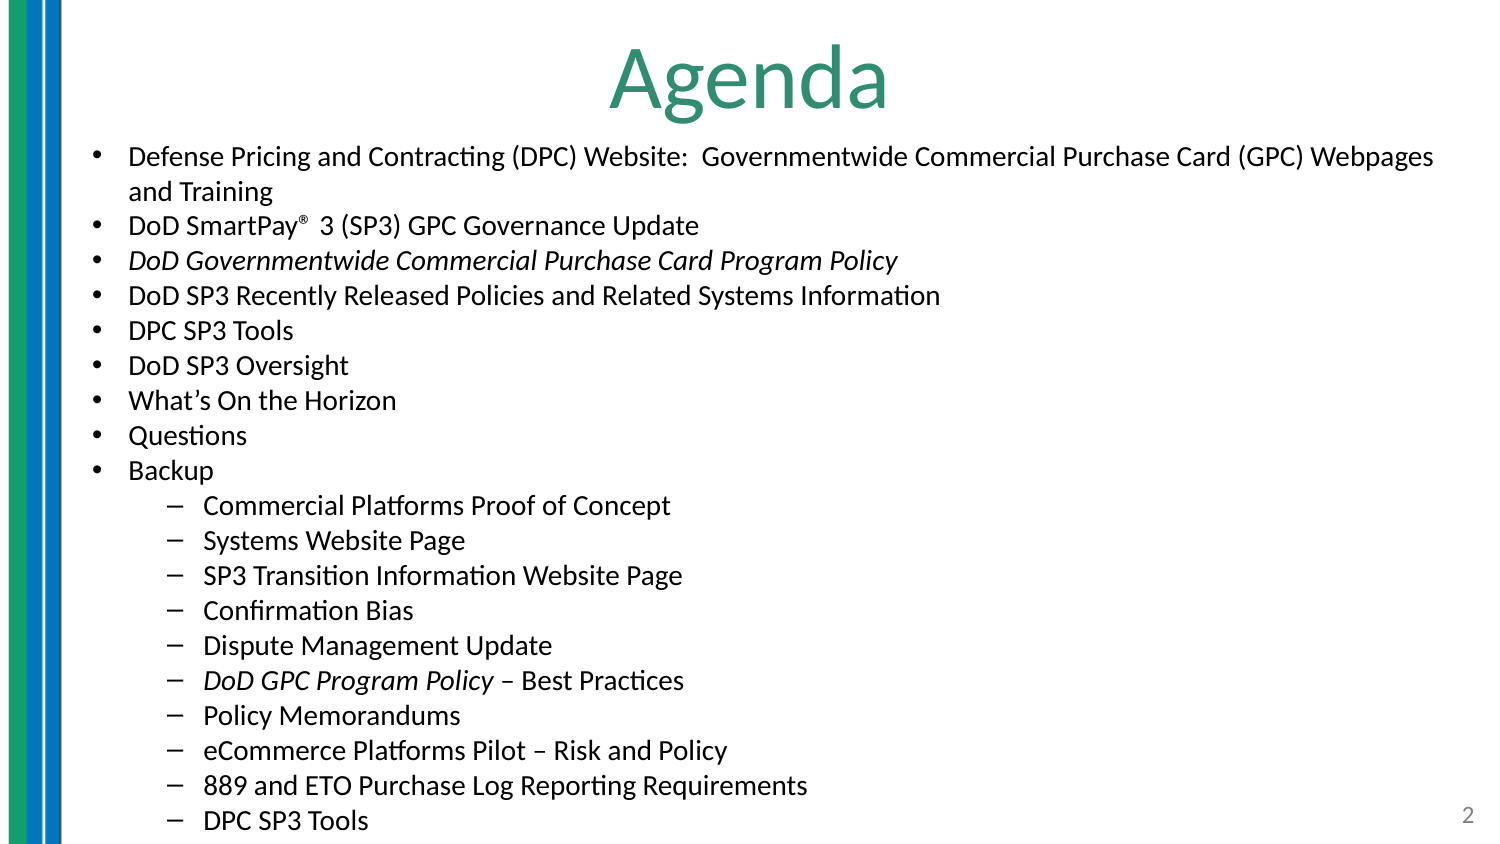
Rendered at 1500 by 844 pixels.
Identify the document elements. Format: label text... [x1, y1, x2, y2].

picture [29, 0, 1500, 844]
title Agenda [75, 1, 1425, 129]
list Defense Pricing and Contracting (DPC) Website: Governmentwide Commercial Purchase Card (GPC) Webpages and Training DoD SmartPay® 3 (SP3) GPC Governance Update DoD Governmentwide Commercial Purchase Card Program Policy DoD SP3 Recently Released Policies and Related Systems Information DPC SP3 Tools DoD SP3 Oversight What’s On the Horizon Questions Backup Commercial Platforms Proof of Concept Systems Website Page SP3 Transition Information Website Page Confirmation Bias Dispute Management Update DoD GPC Program Policy – Best Practices Policy Memorandums eCommerce Platforms Pilot – Risk and Policy 889 and ETO Purchase Log Reporting Requirements DPC SP3 Tools [75, 129, 1483, 829]
picture [0, 0, 26, 844]
